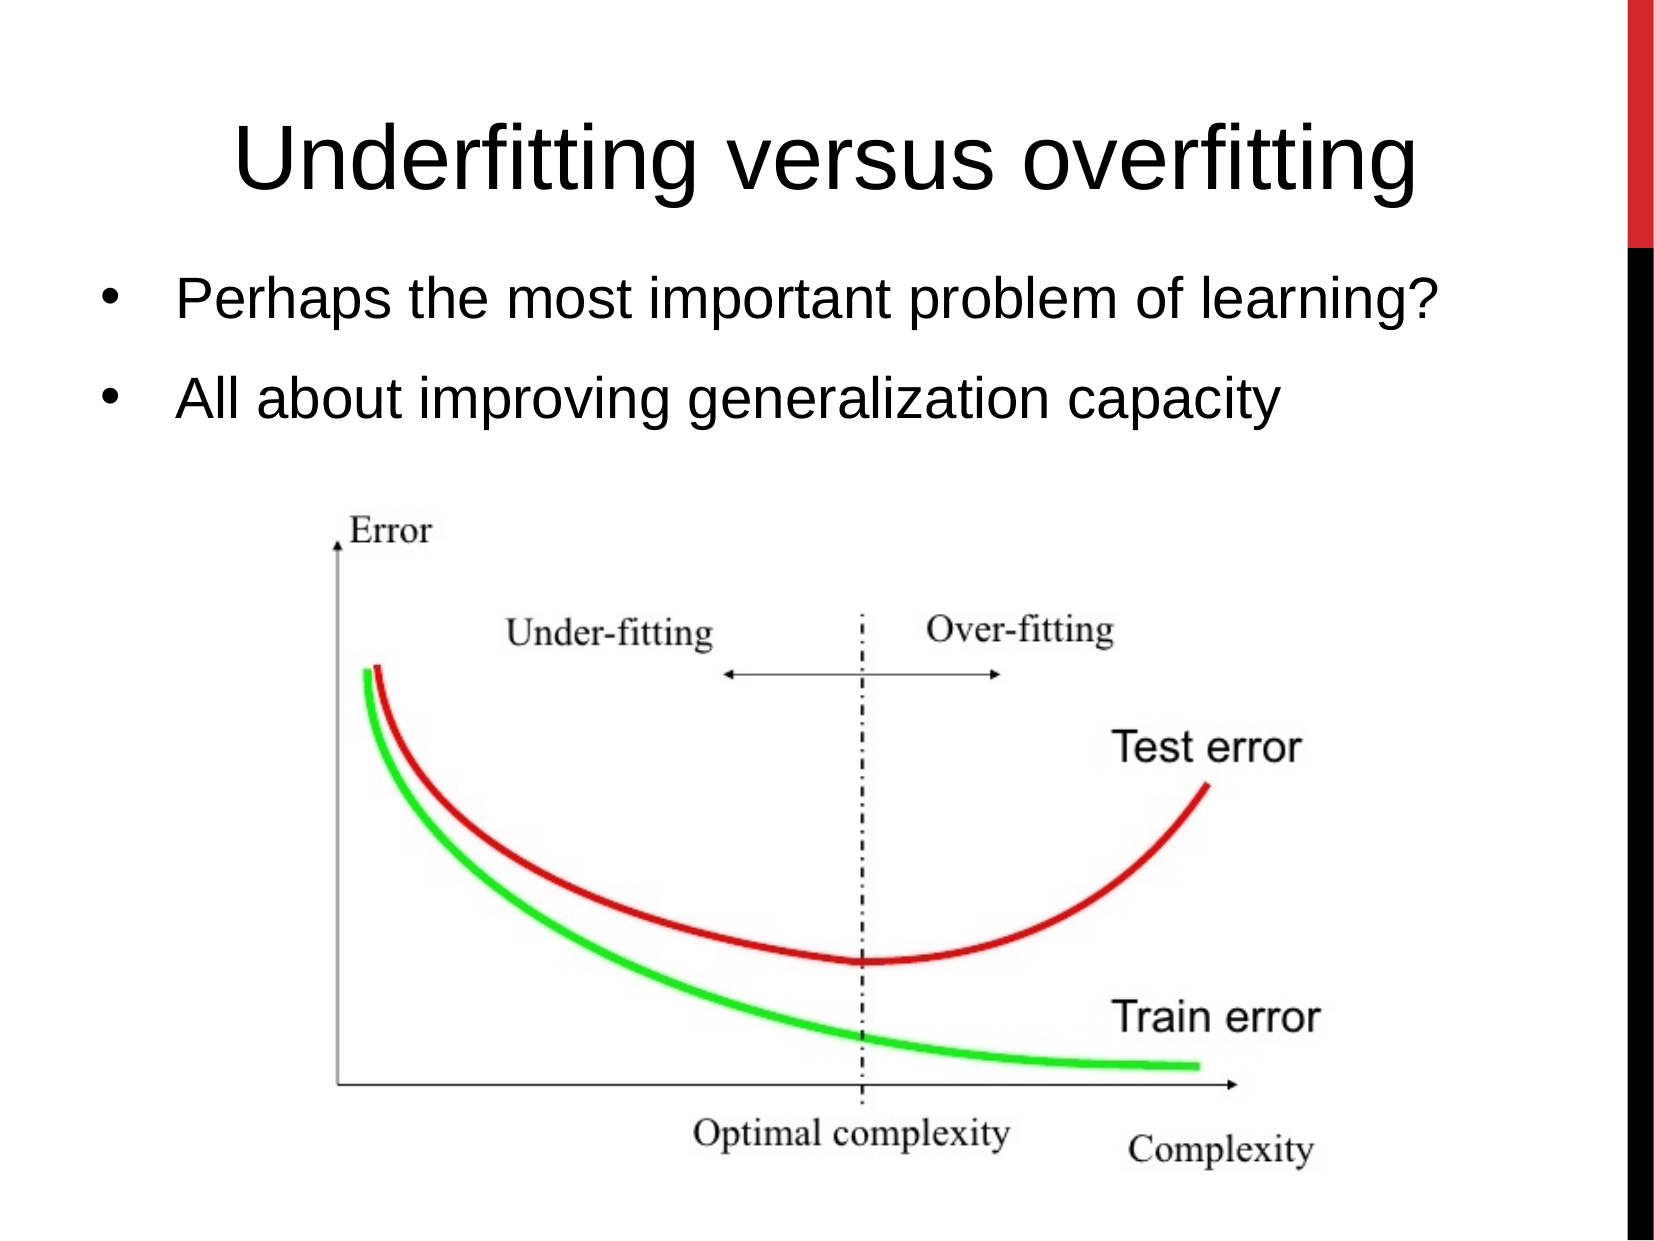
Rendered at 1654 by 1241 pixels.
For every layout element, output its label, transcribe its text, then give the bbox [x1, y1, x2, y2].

text_box Perhaps the most important problem of learning? All about improving generalization capacity [82, 260, 1571, 980]
picture [293, 505, 1353, 1187]
text_box Underfitting versus overfitting [82, 49, 1571, 257]
